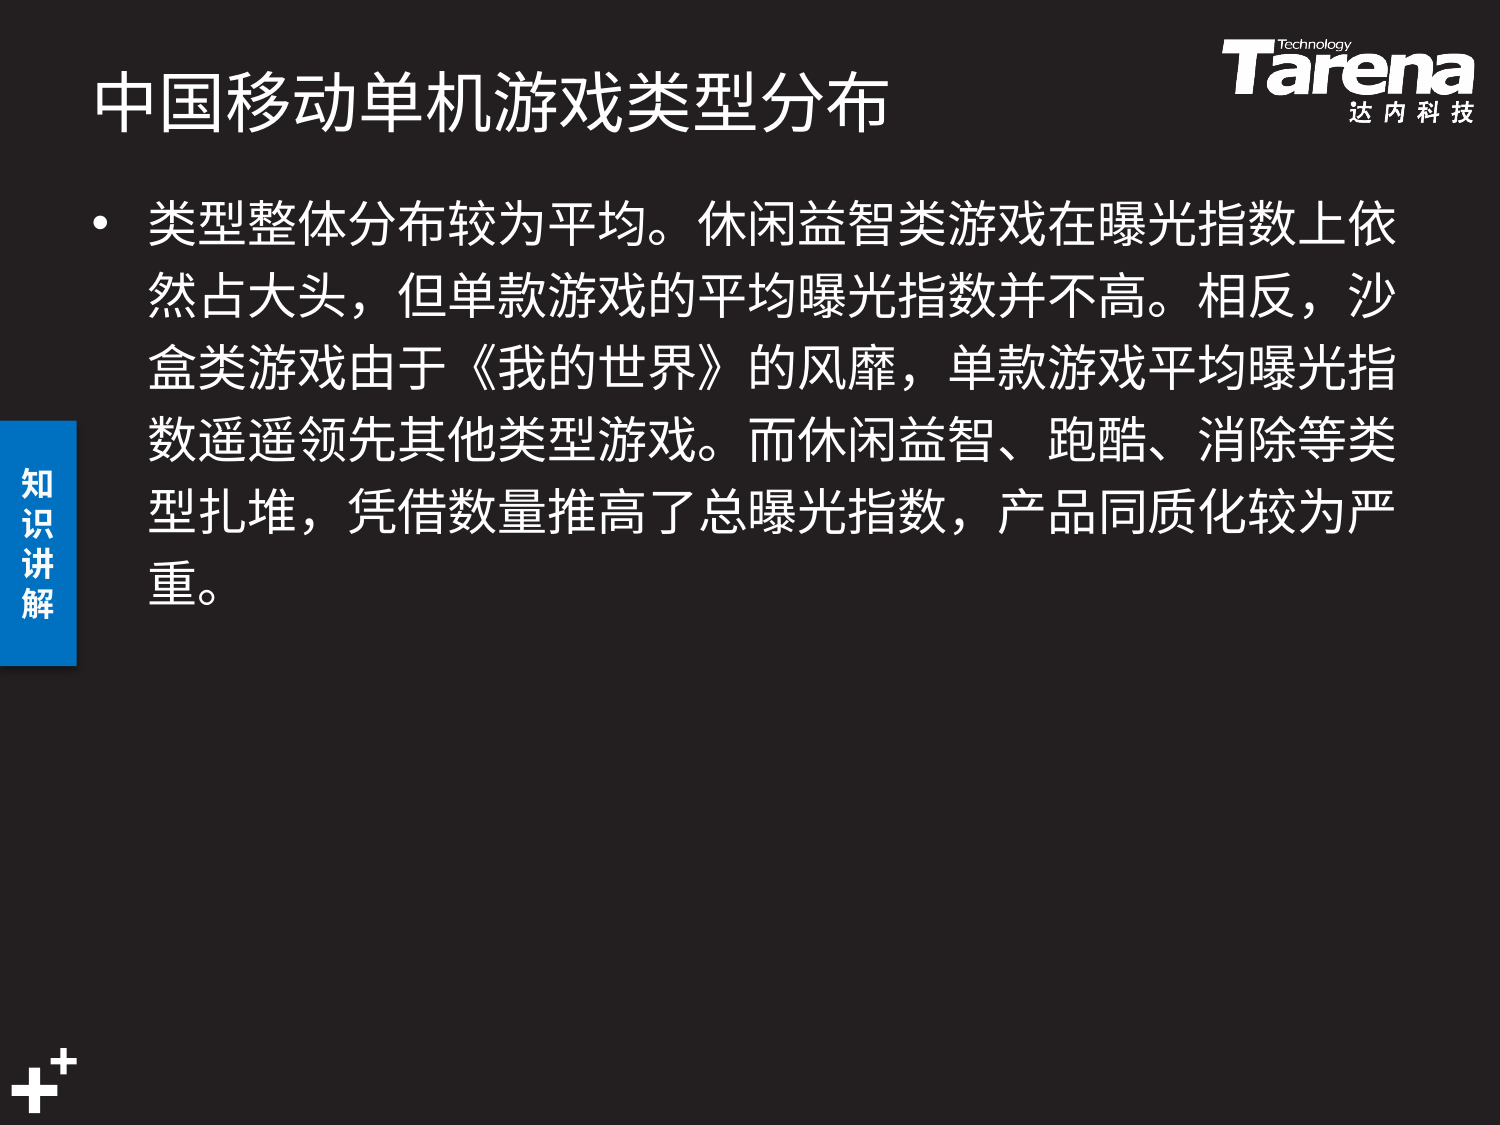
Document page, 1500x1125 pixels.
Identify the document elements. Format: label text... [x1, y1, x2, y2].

list 类型整体分布较为平均。休闲益智类游戏在曝光指数上依然占大头，但单款游戏的平均曝光指数并不高。相反，沙盒类游戏由于《我的世界》的风靡，单款游戏平均曝光指数遥遥领先其他类型游戏。而休闲益智、跑酷、消除等类型扎堆，凭借数量推高了总曝光指数，产品同质化较为严重。 [76, 172, 1424, 618]
title 中国移动单机游戏类型分布 [76, 42, 1188, 160]
picture [1222, 39, 1475, 123]
